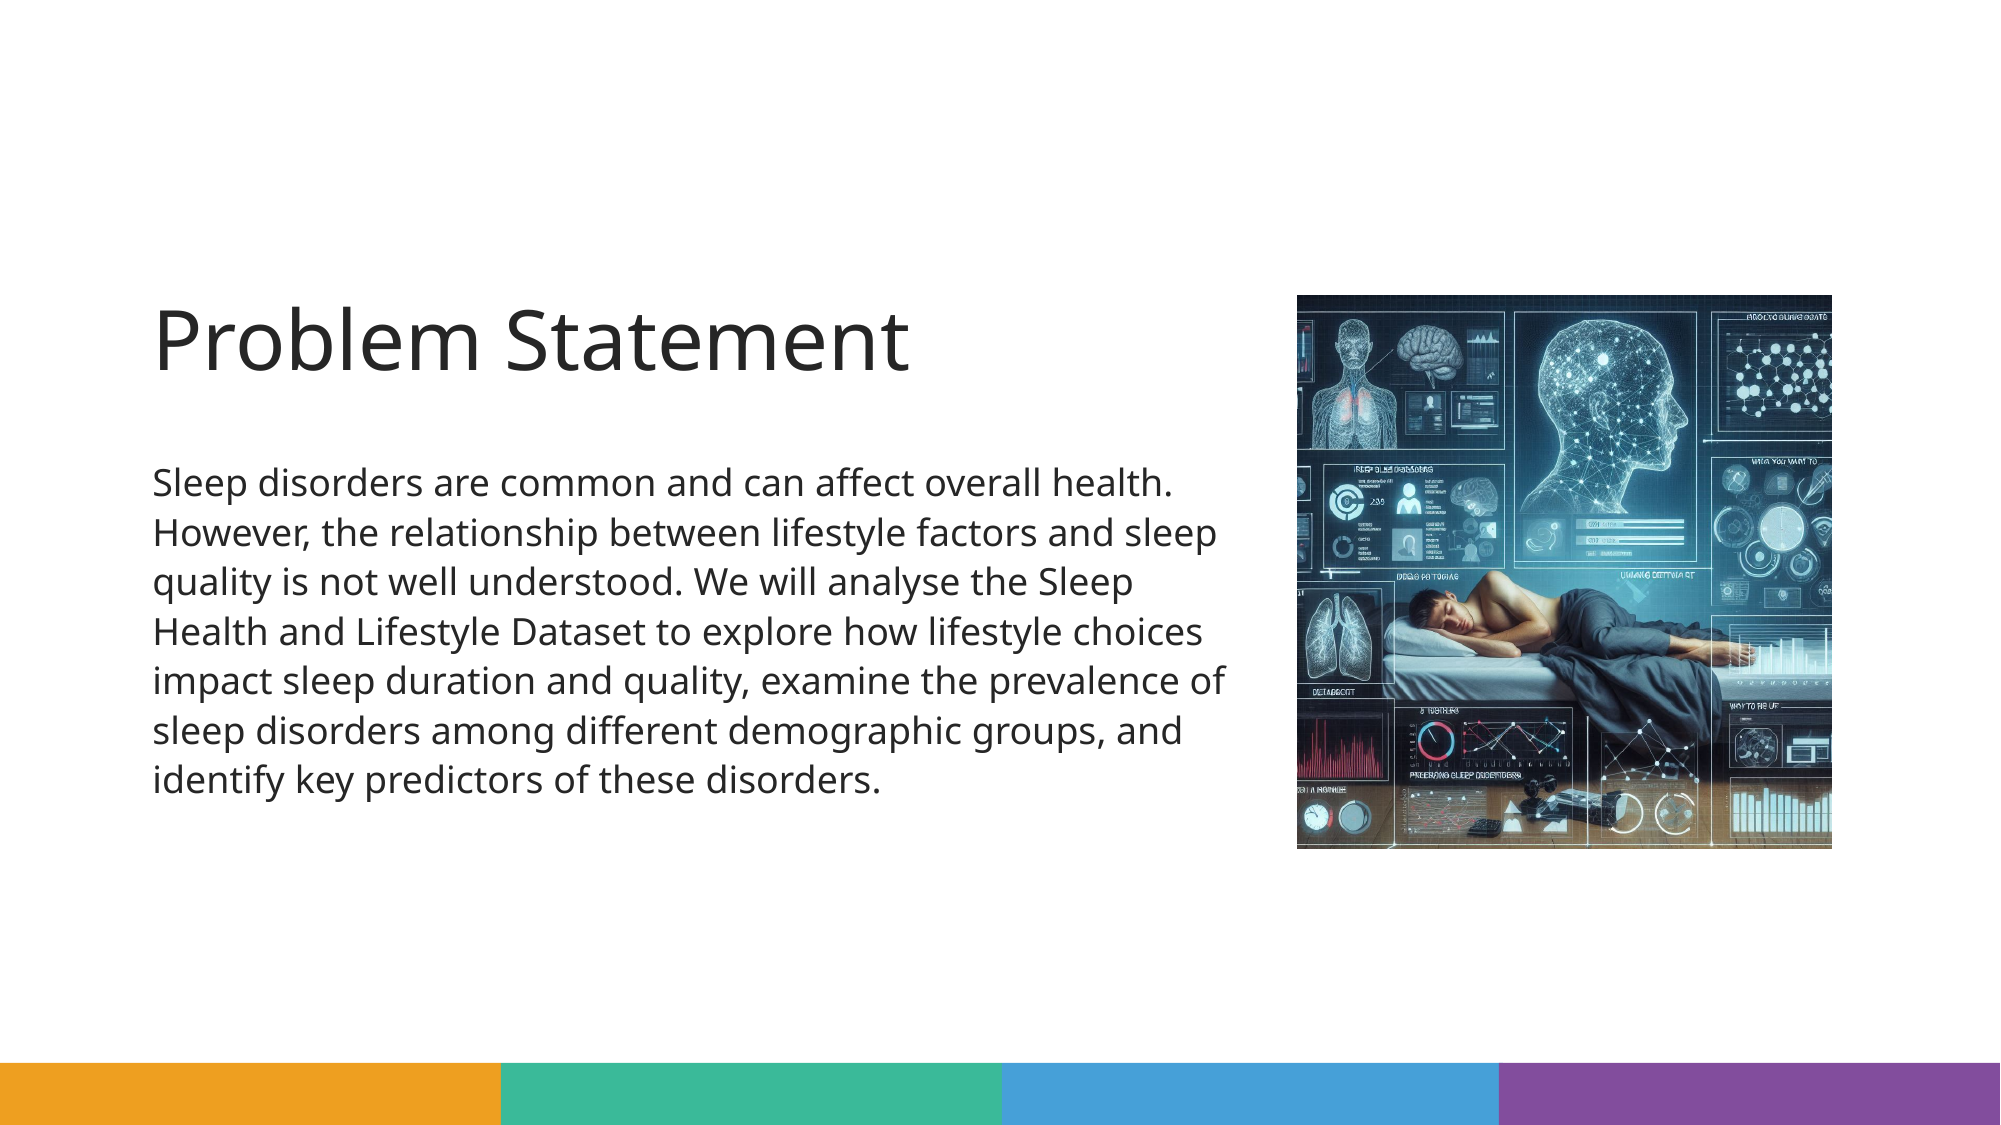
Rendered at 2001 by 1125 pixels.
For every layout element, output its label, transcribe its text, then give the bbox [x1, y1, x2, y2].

title Problem Statement [137, 264, 1275, 423]
picture [1297, 295, 1832, 849]
list Sleep disorders are common and can affect overall health. However, the relationship between lifestyle factors and sleep quality is not well understood. We will analyse the Sleep Health and Lifestyle Dataset to explore how lifestyle choices impact sleep duration and quality, examine the prevalence of sleep disorders among different demographic groups, and identify key predictors of these disorders. [137, 447, 1253, 872]
